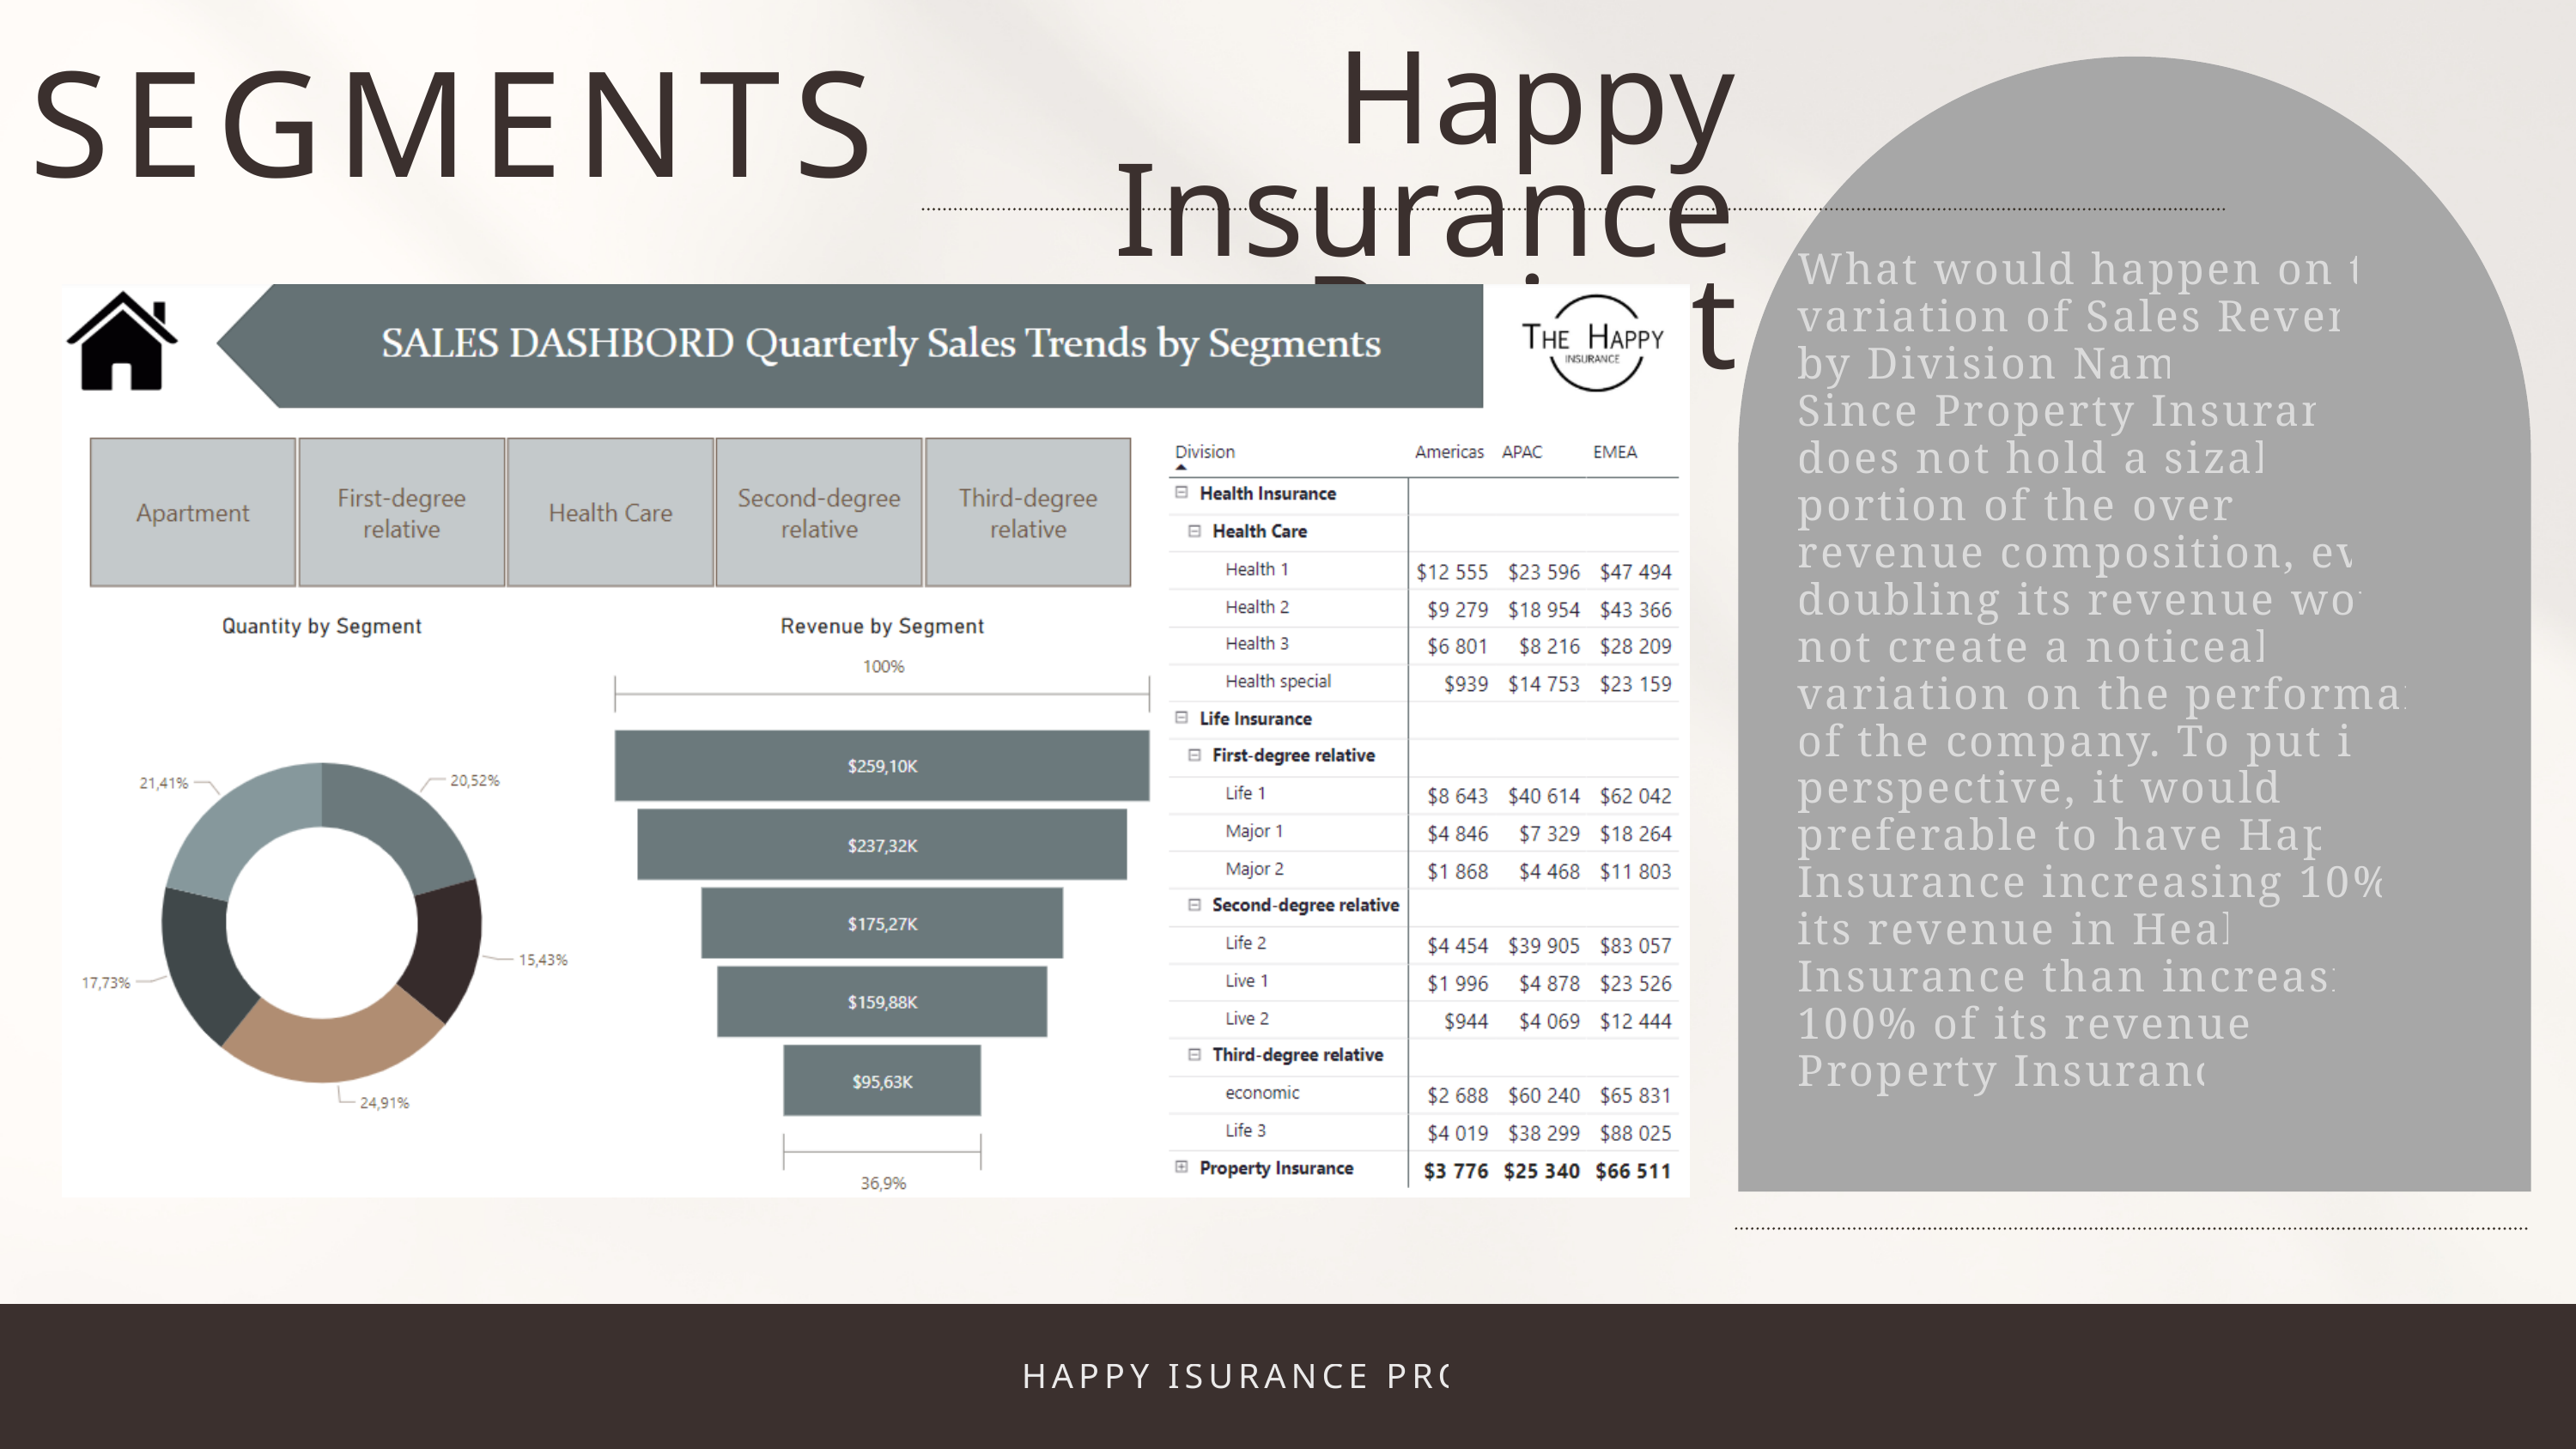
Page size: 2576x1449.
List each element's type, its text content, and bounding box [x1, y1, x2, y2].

text_box Happy Insurance Project [837, 56, 1737, 395]
text_box [0, 0, 2576, 1303]
text_box SEGMENTS [29, 46, 894, 207]
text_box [1738, 56, 2531, 1192]
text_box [0, 1303, 2576, 1449]
picture [62, 283, 1690, 1197]
